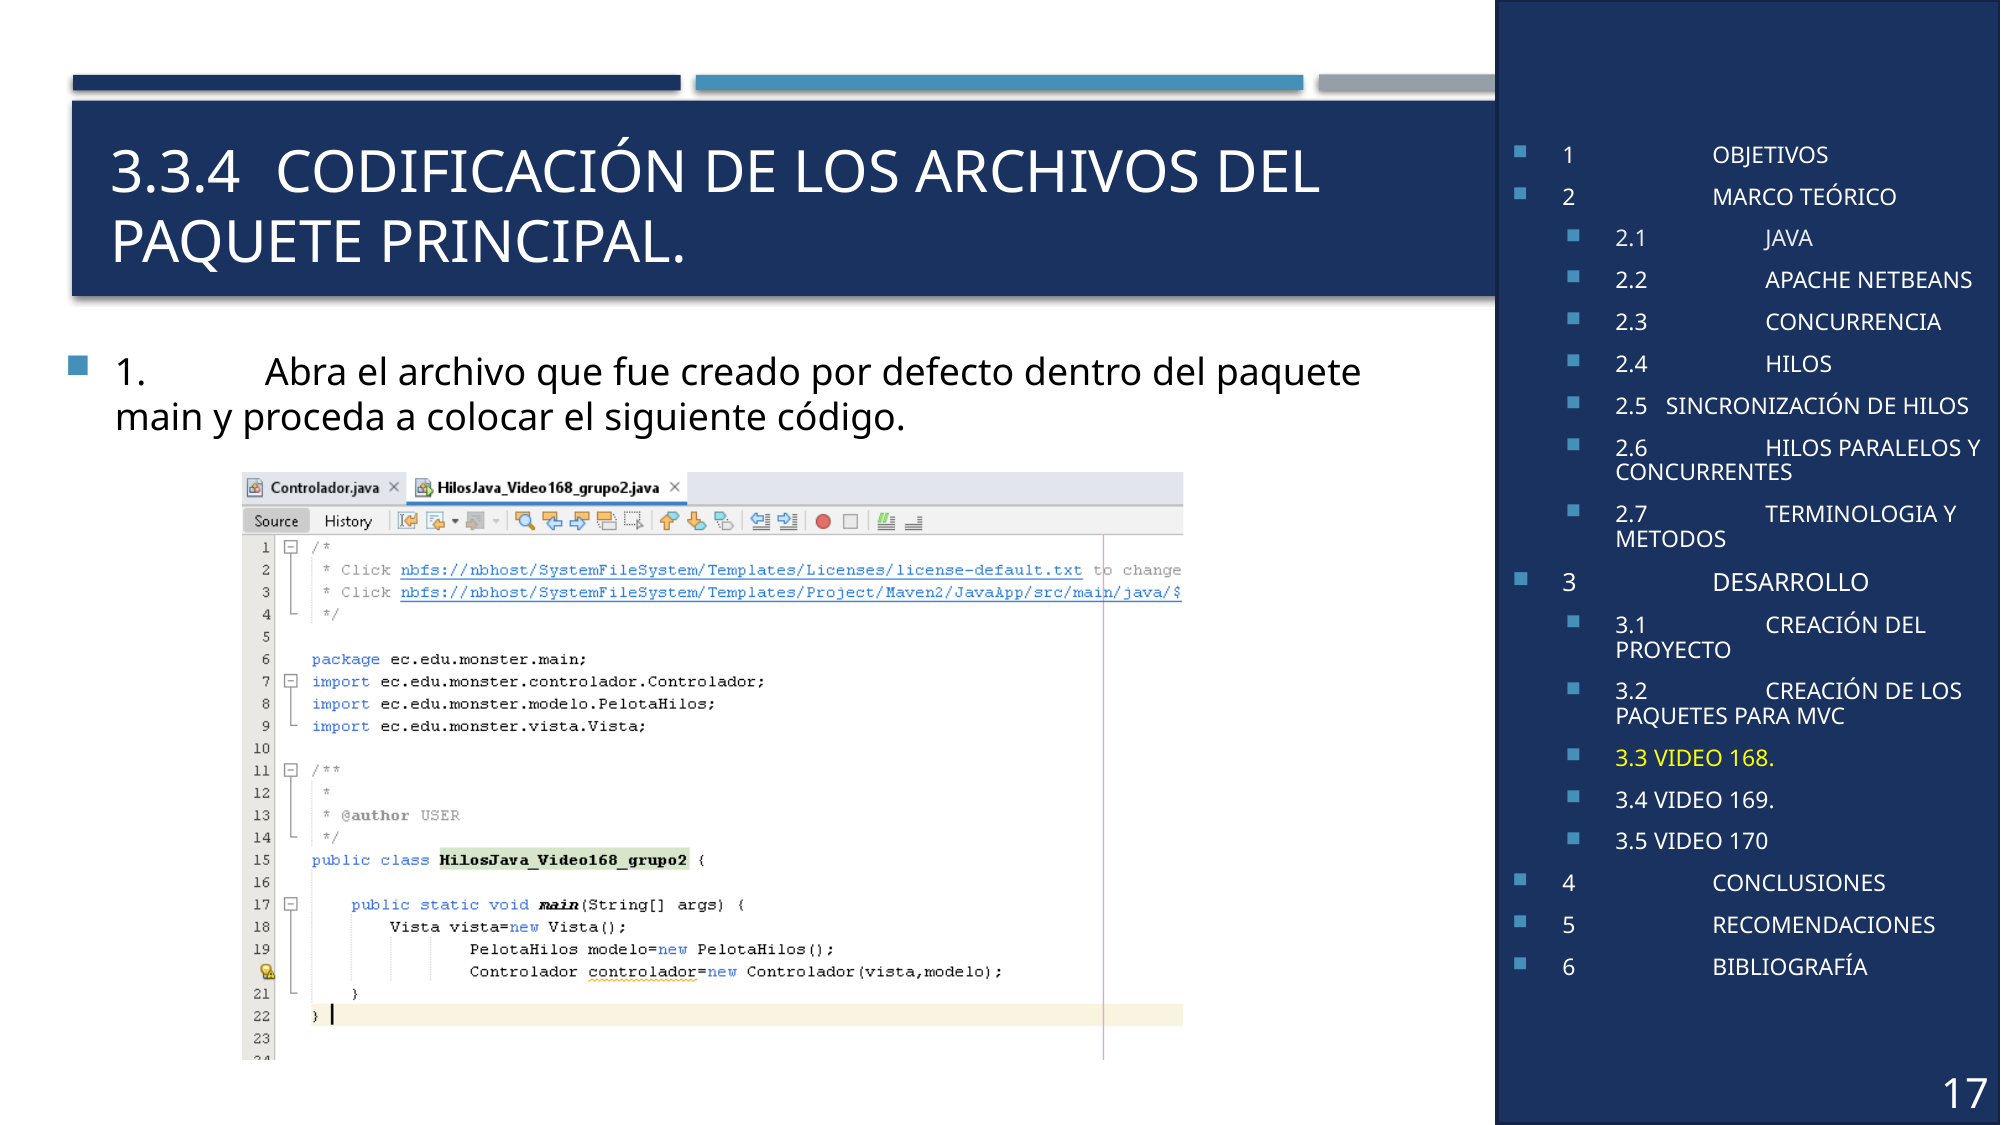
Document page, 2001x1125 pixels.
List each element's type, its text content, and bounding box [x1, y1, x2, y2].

title 3.3.4 CODIFICACIÓN DE LOS ARCHIVOS DEL Paquete principal. [95, 115, 1490, 282]
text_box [1496, 0, 2000, 1125]
picture [225, 460, 1184, 1060]
list 1. Abra el archivo que fue creado por defecto dentro del paquete main y proceda a colocar el siguiente código. [49, 257, 1474, 529]
